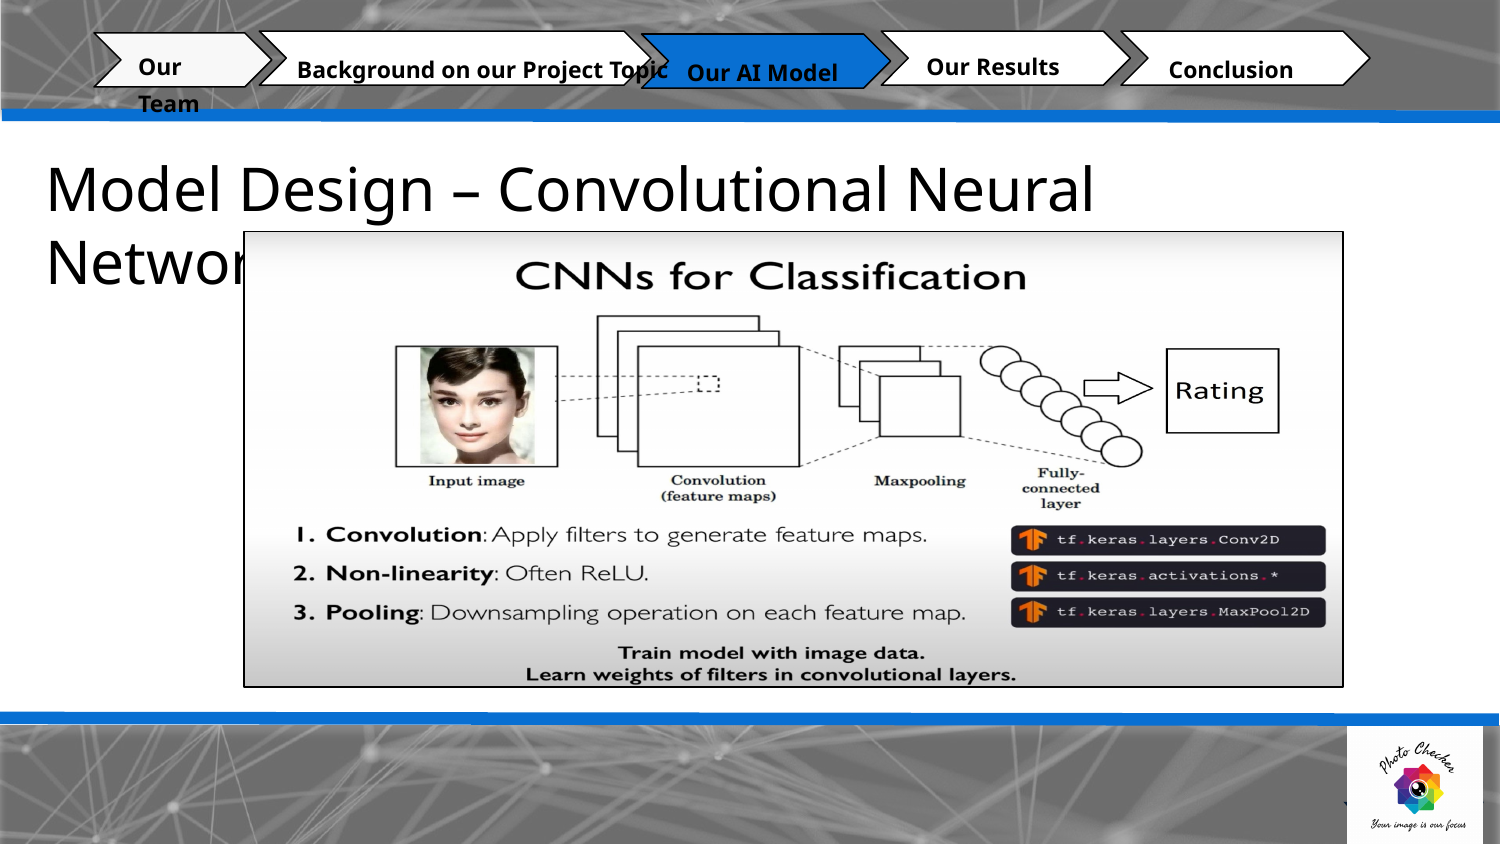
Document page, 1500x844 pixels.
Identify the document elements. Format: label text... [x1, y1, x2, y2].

picture [0, 720, 1500, 844]
picture [1, 0, 1500, 110]
picture [244, 231, 1343, 687]
text_box Model Design – Convolutional Neural Network [30, 136, 1343, 216]
